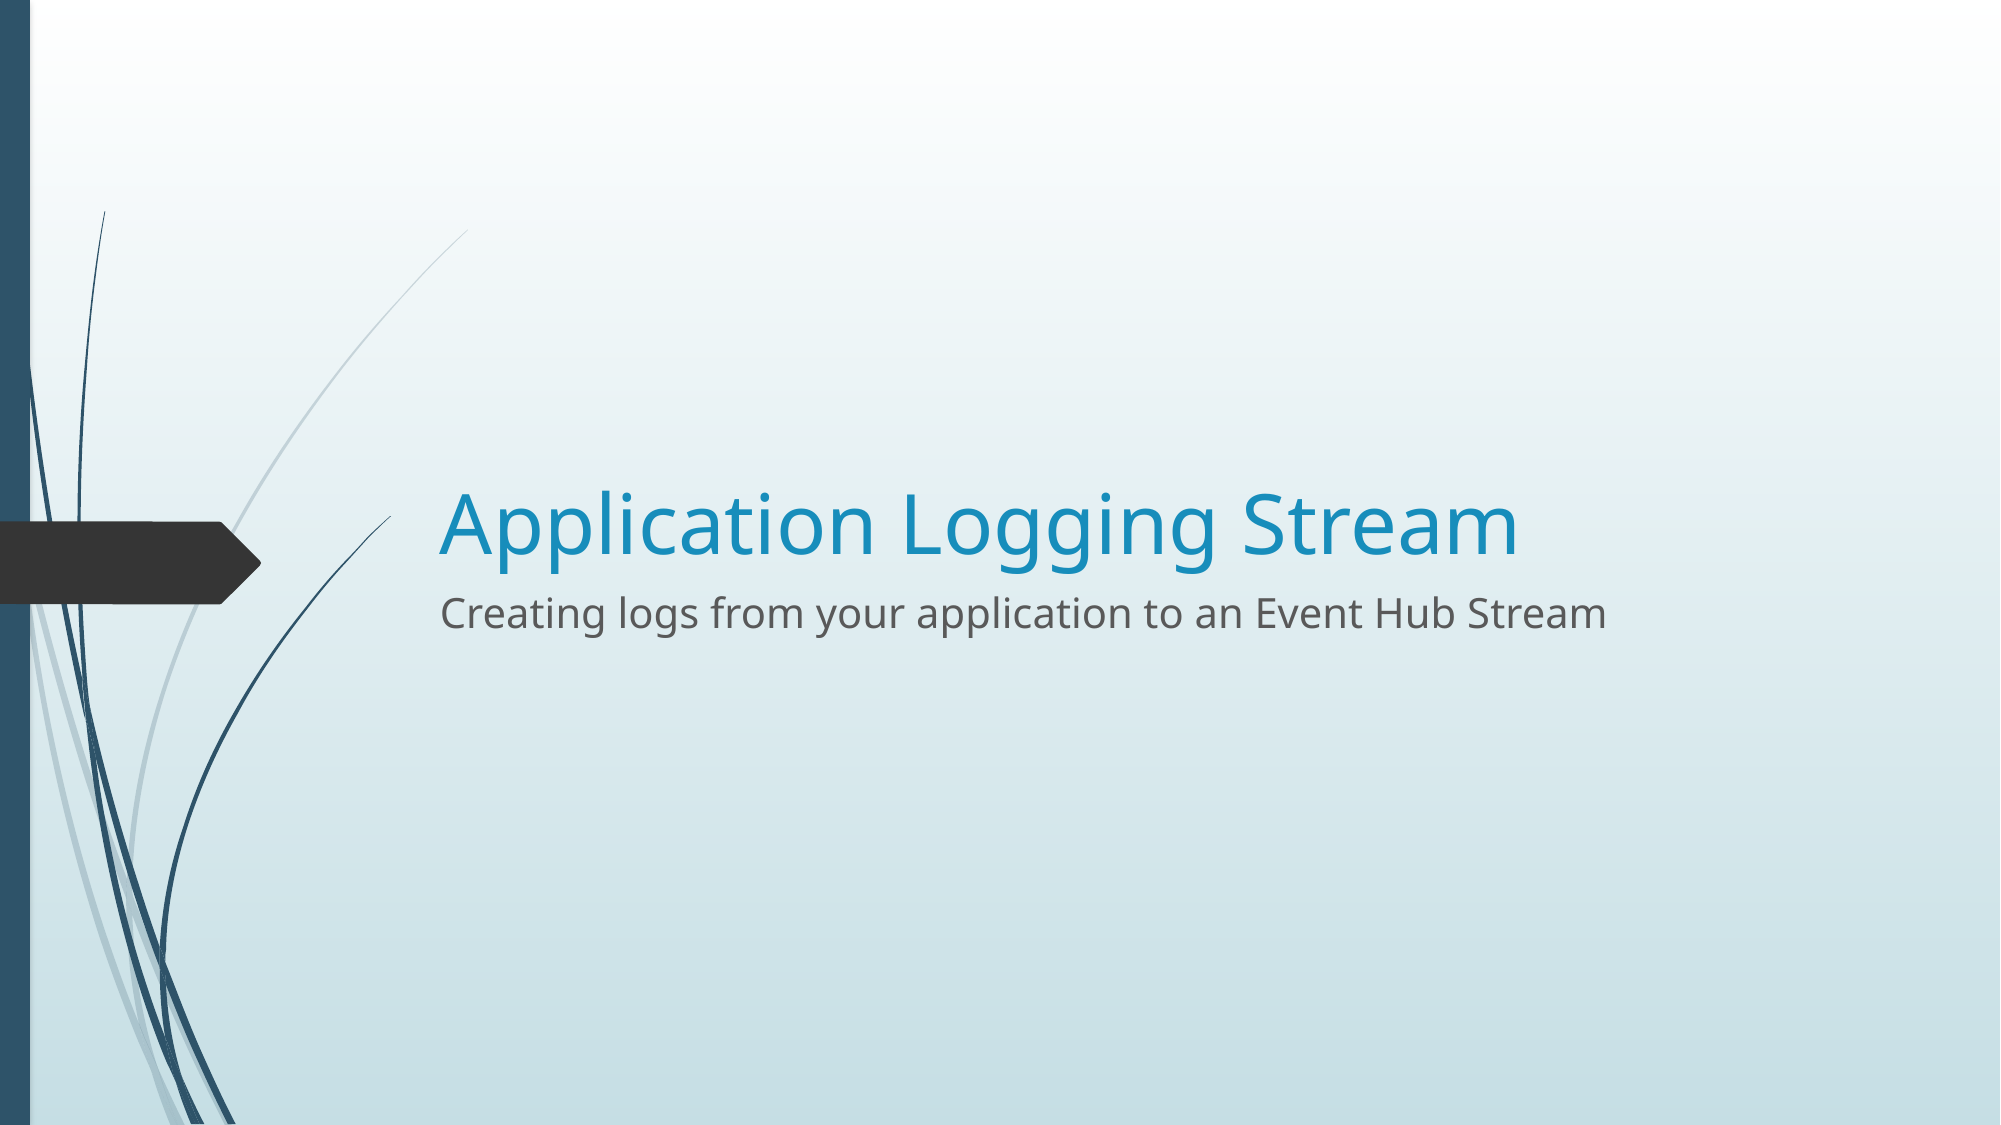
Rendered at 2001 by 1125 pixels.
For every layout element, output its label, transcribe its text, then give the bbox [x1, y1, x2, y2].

title Application Logging Stream [424, 337, 1888, 579]
list Creating logs from your application to an Event Hub Stream [424, 579, 1888, 721]
